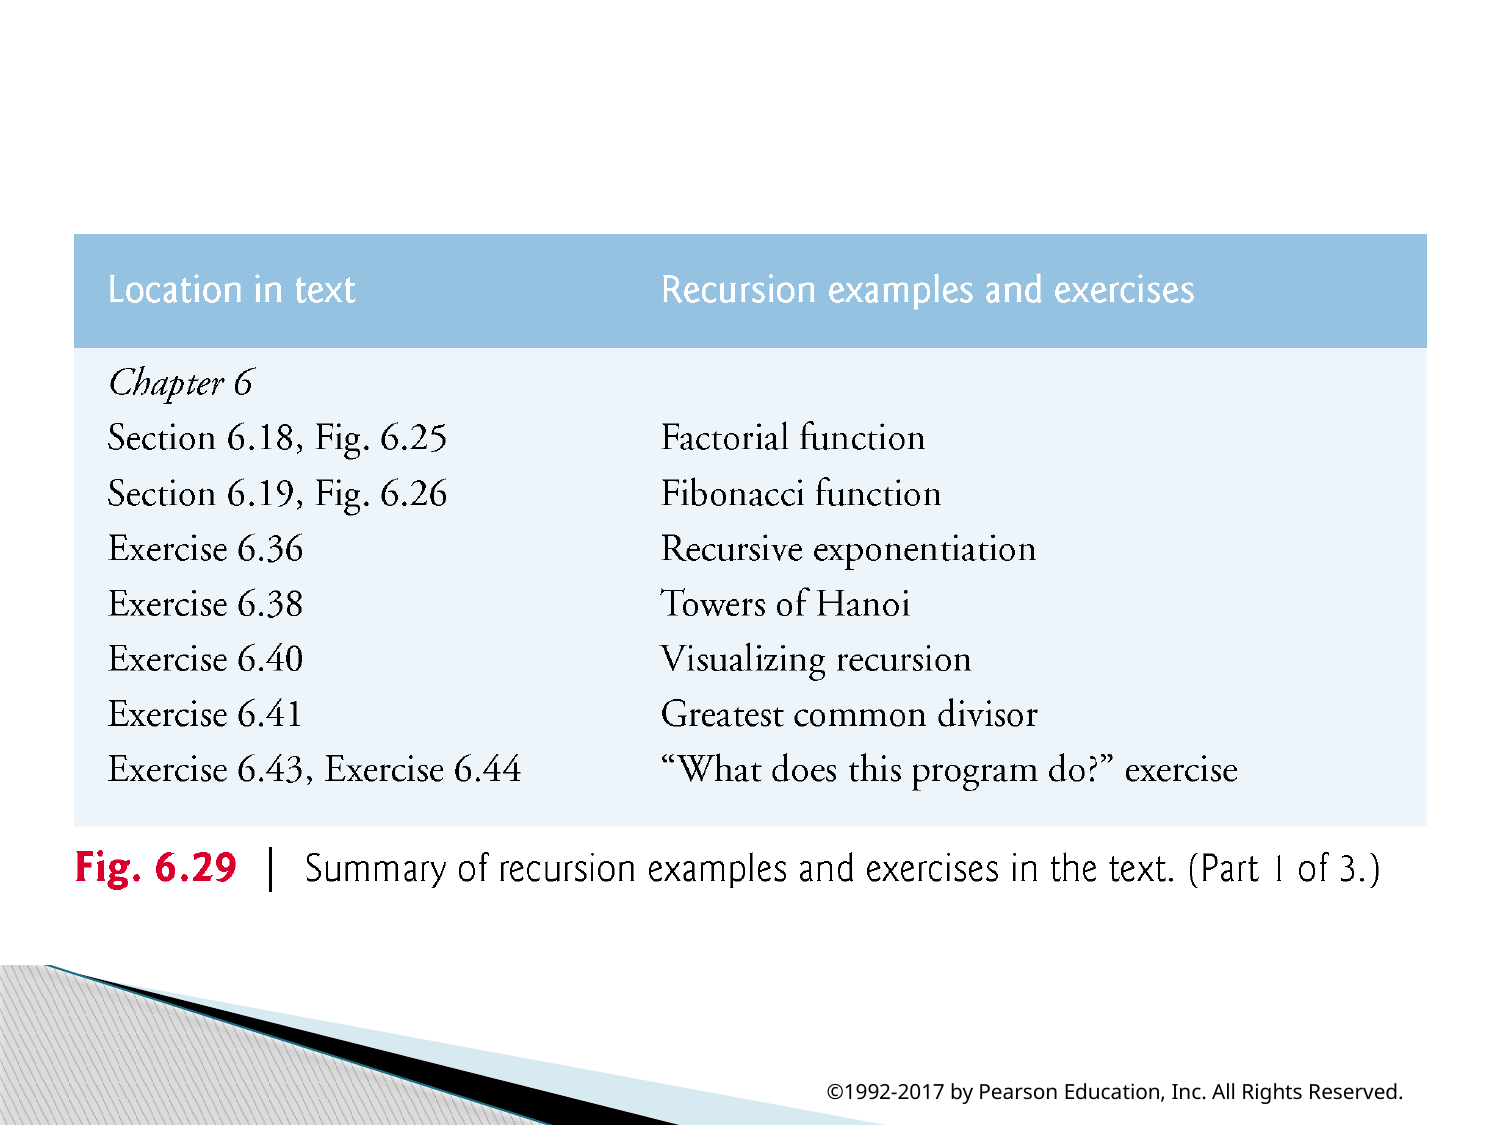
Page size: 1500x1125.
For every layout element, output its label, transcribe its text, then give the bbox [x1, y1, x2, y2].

footer ©1992-2017 by Pearson Education, Inc. All Rights Reserved. [650, 1051, 1419, 1112]
picture [0, 160, 1500, 965]
